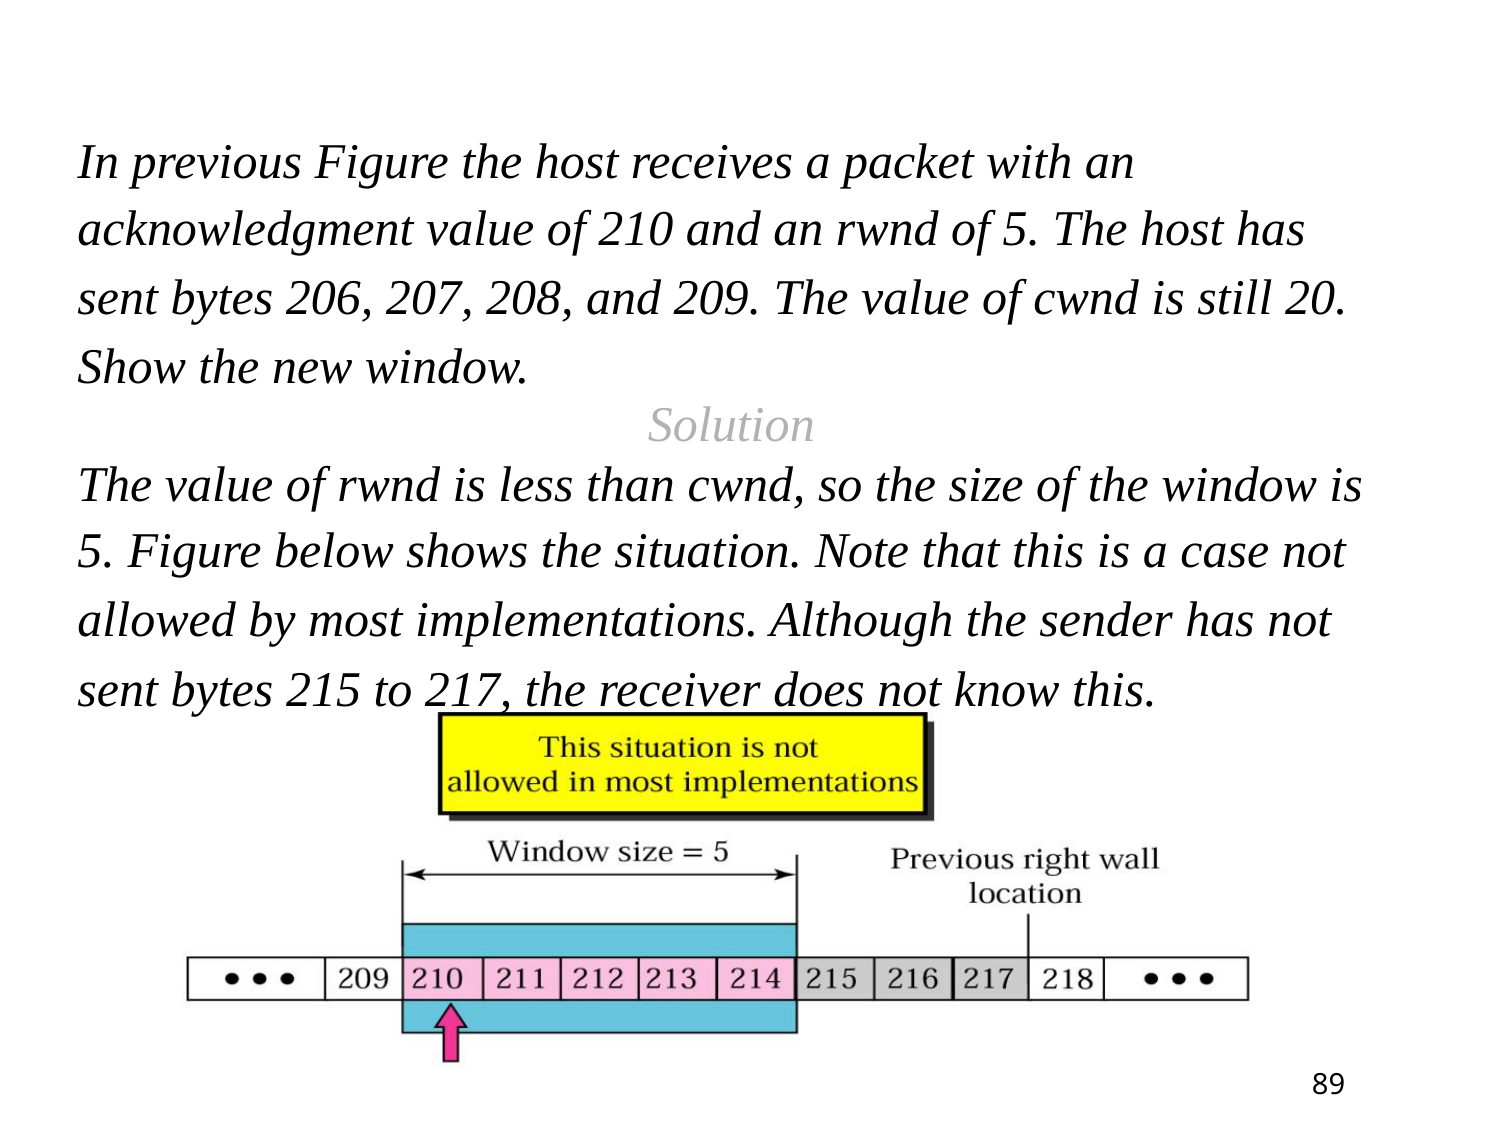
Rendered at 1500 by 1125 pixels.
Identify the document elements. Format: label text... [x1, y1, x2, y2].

text_box [0, 0, 1500, 1125]
text_box Solution [647, 386, 840, 446]
text_box 89 [1311, 1053, 1373, 1101]
text_box The value of rwnd is less than cwnd, so the size of the window is 5. Figure below shows the situation. Note that this is a case not allowed by most implementations. Although the sender has not sent bytes 215 to 217, the receiver does not know this. [77, 446, 1411, 716]
text_box In previous Figure the host receives a packet with an acknowledgment value of 210 and an rwnd of 5. The host has sent bytes 206, 207, 208, and 209. The value of cwnd is still 20. Show the new window. [77, 123, 1413, 394]
